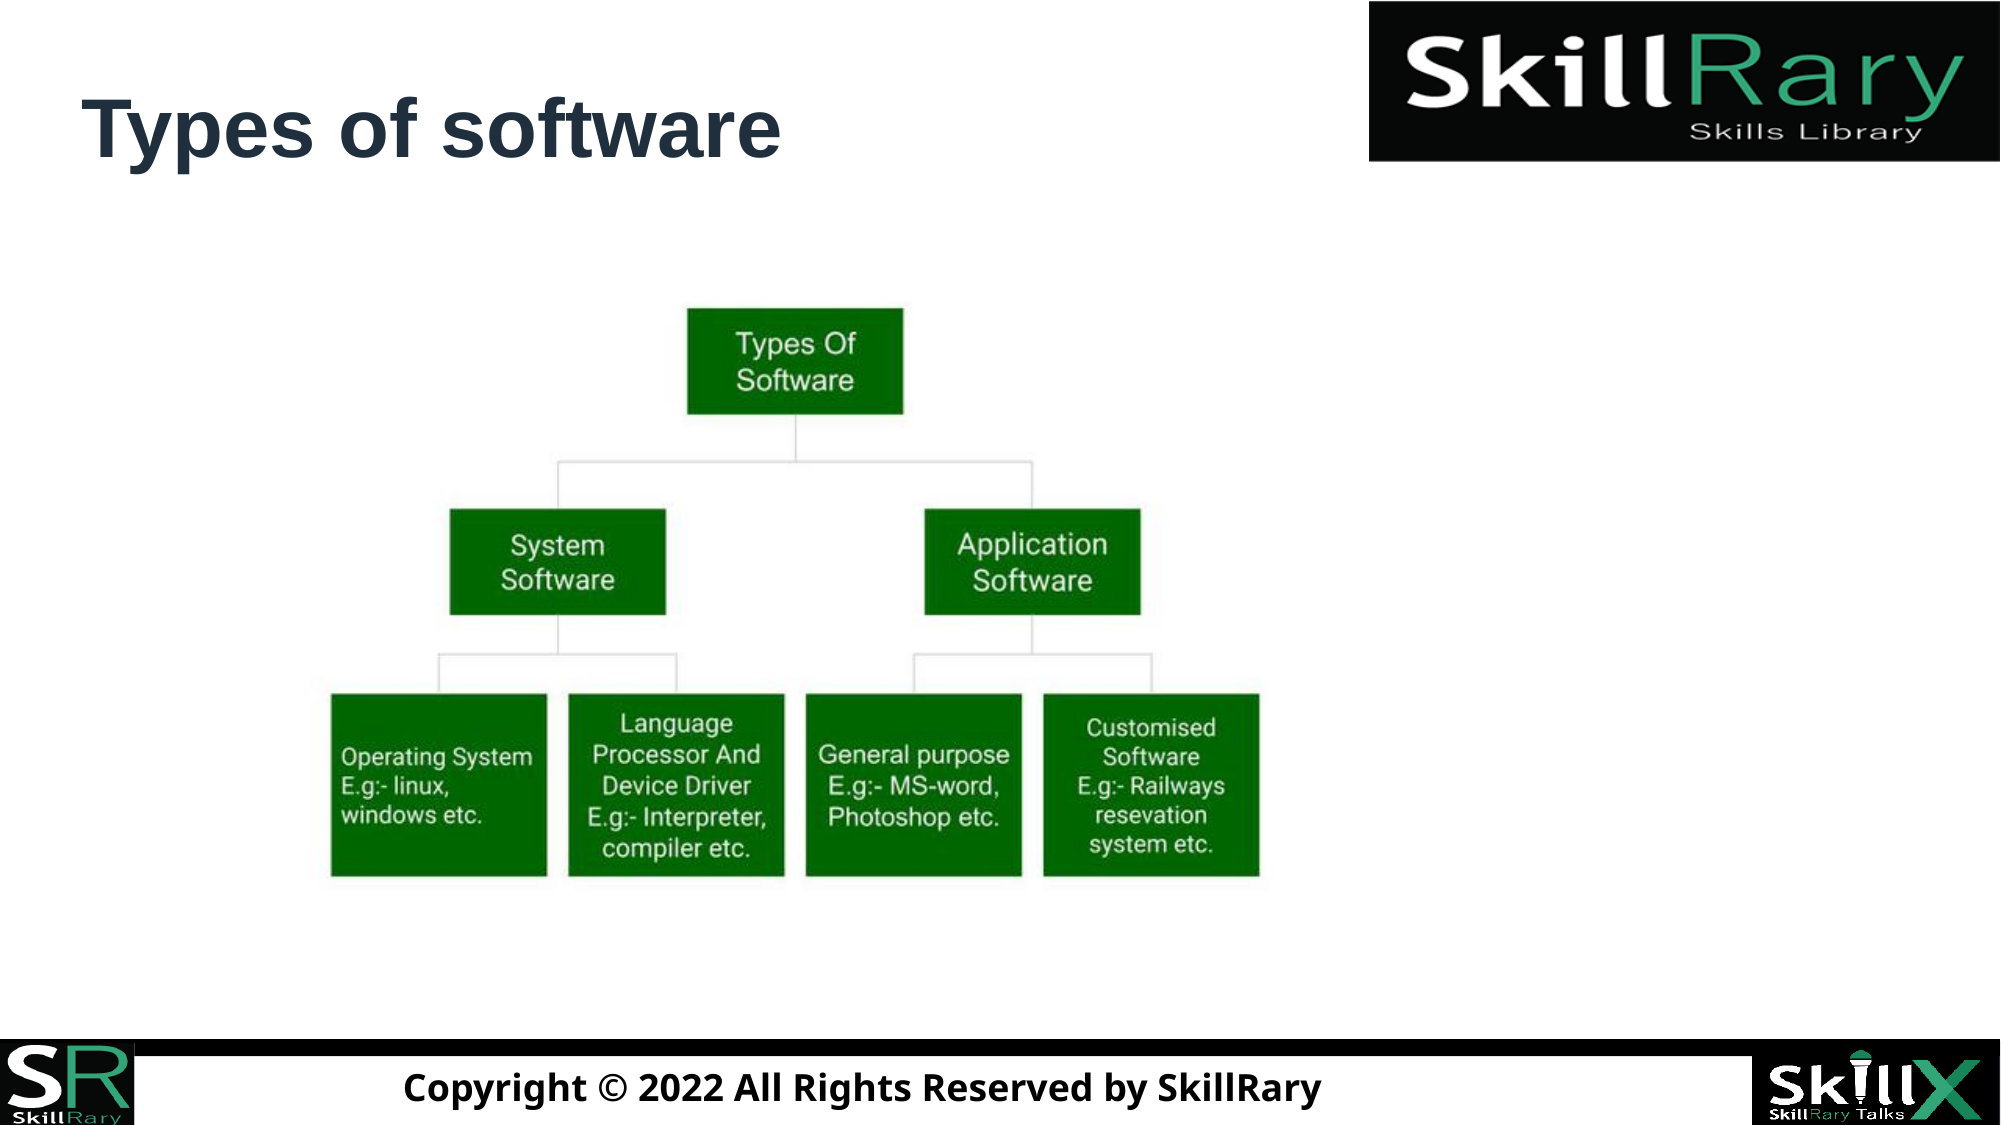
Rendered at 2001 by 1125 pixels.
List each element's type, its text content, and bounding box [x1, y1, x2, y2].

text_box Types of software [66, 66, 1128, 182]
picture [1369, 0, 2000, 245]
picture [287, 202, 1319, 977]
picture [1752, 1041, 1996, 1125]
picture [0, 1034, 136, 1125]
